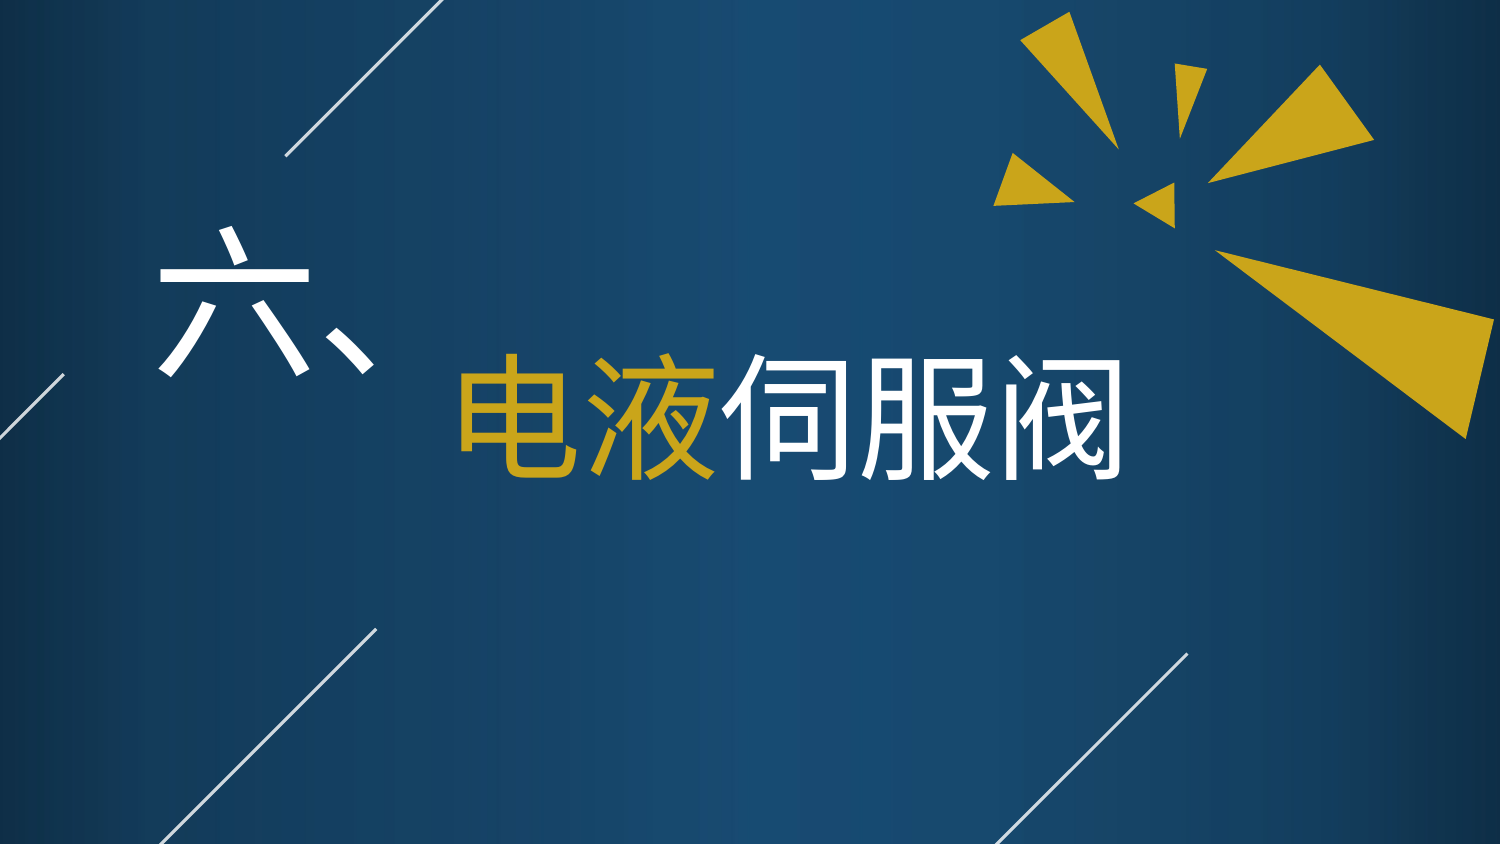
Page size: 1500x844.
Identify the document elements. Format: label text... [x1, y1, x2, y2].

text_box 电液伺服阀 [382, 324, 1195, 505]
picture [0, 0, 1500, 844]
text_box 六、 [136, 191, 527, 406]
